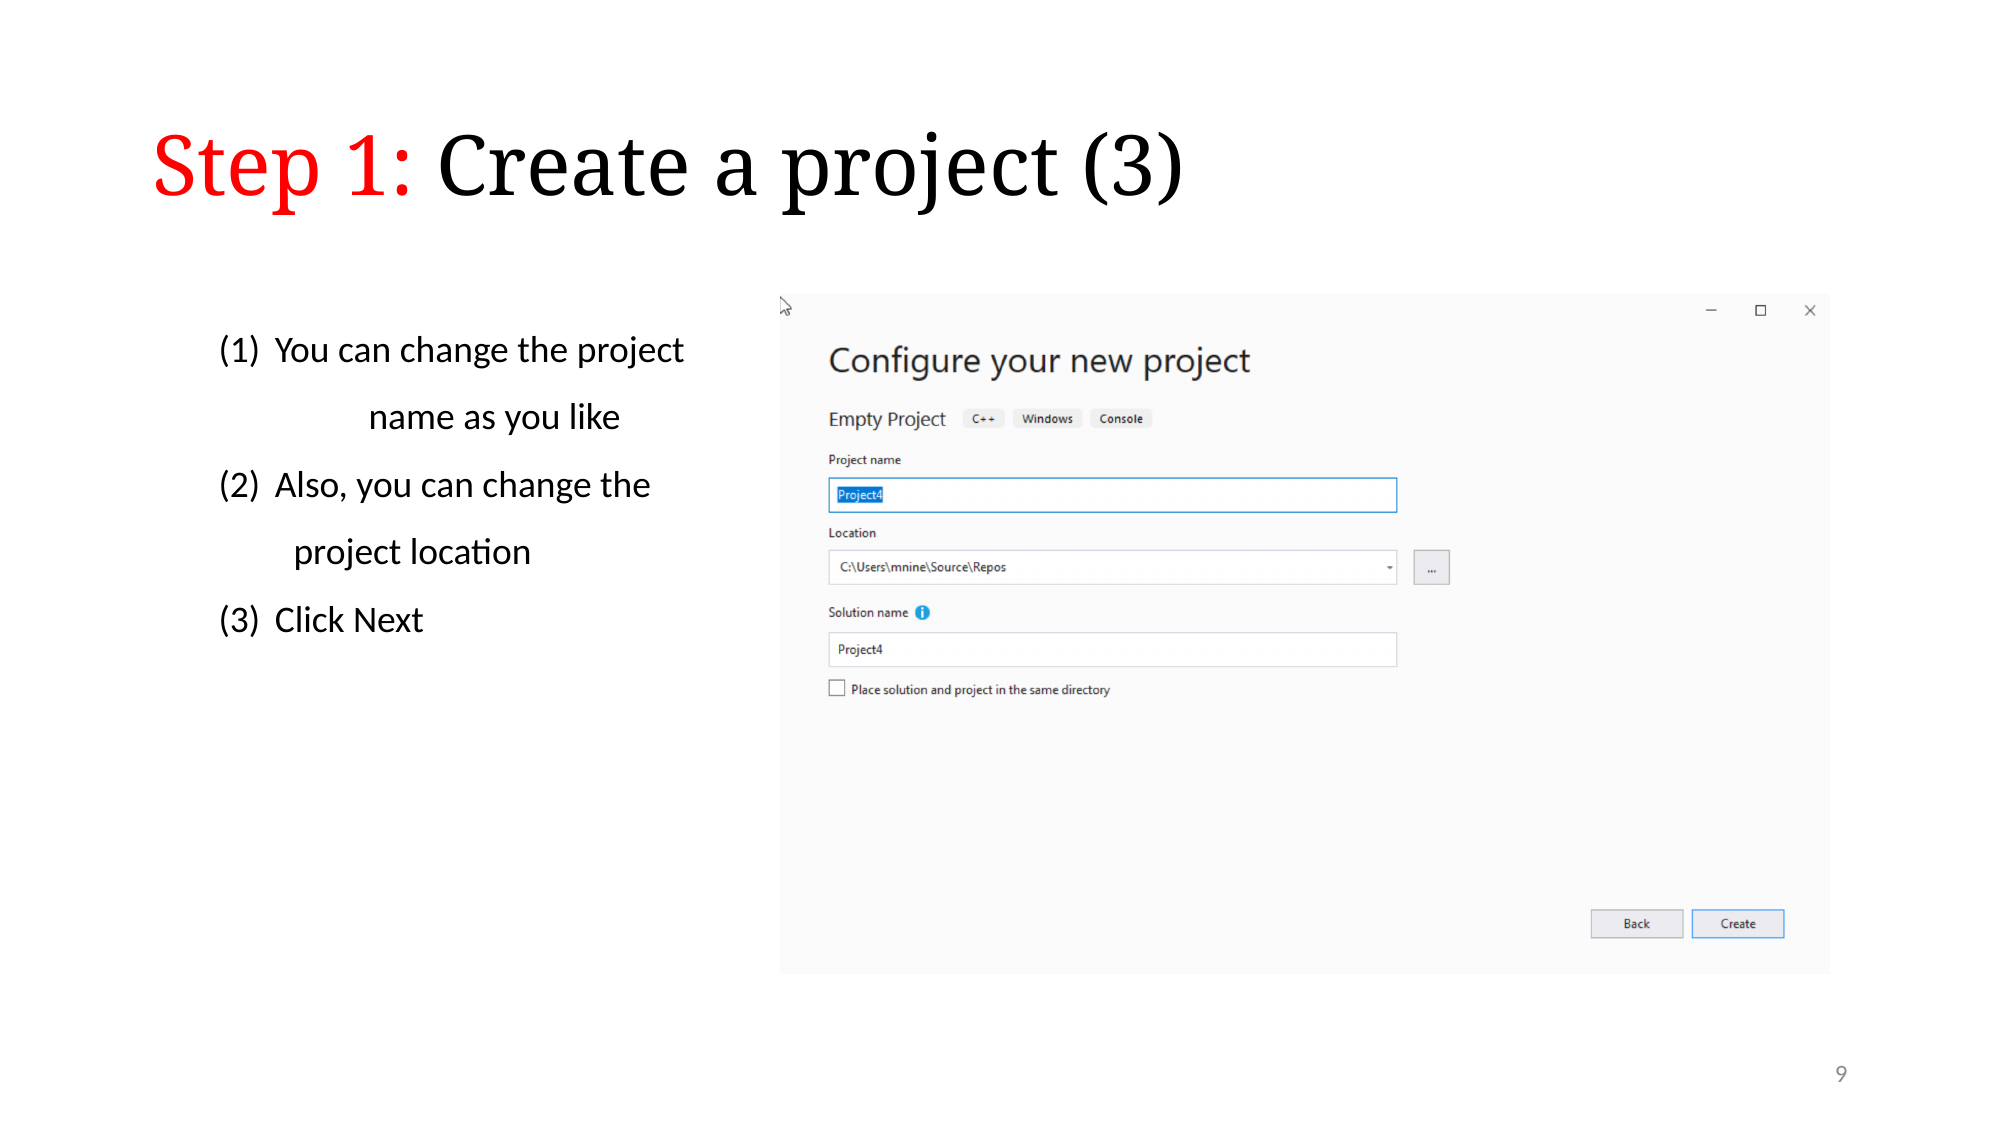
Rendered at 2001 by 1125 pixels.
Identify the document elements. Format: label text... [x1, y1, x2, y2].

text_box You can change the project name as you like Also, you can change the project location Click Next [203, 294, 780, 783]
slide_number 9 [1412, 1042, 1863, 1103]
picture [780, 294, 1830, 974]
title Step 1: Create a project (3) [137, 59, 1863, 278]
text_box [807, 545, 1037, 596]
